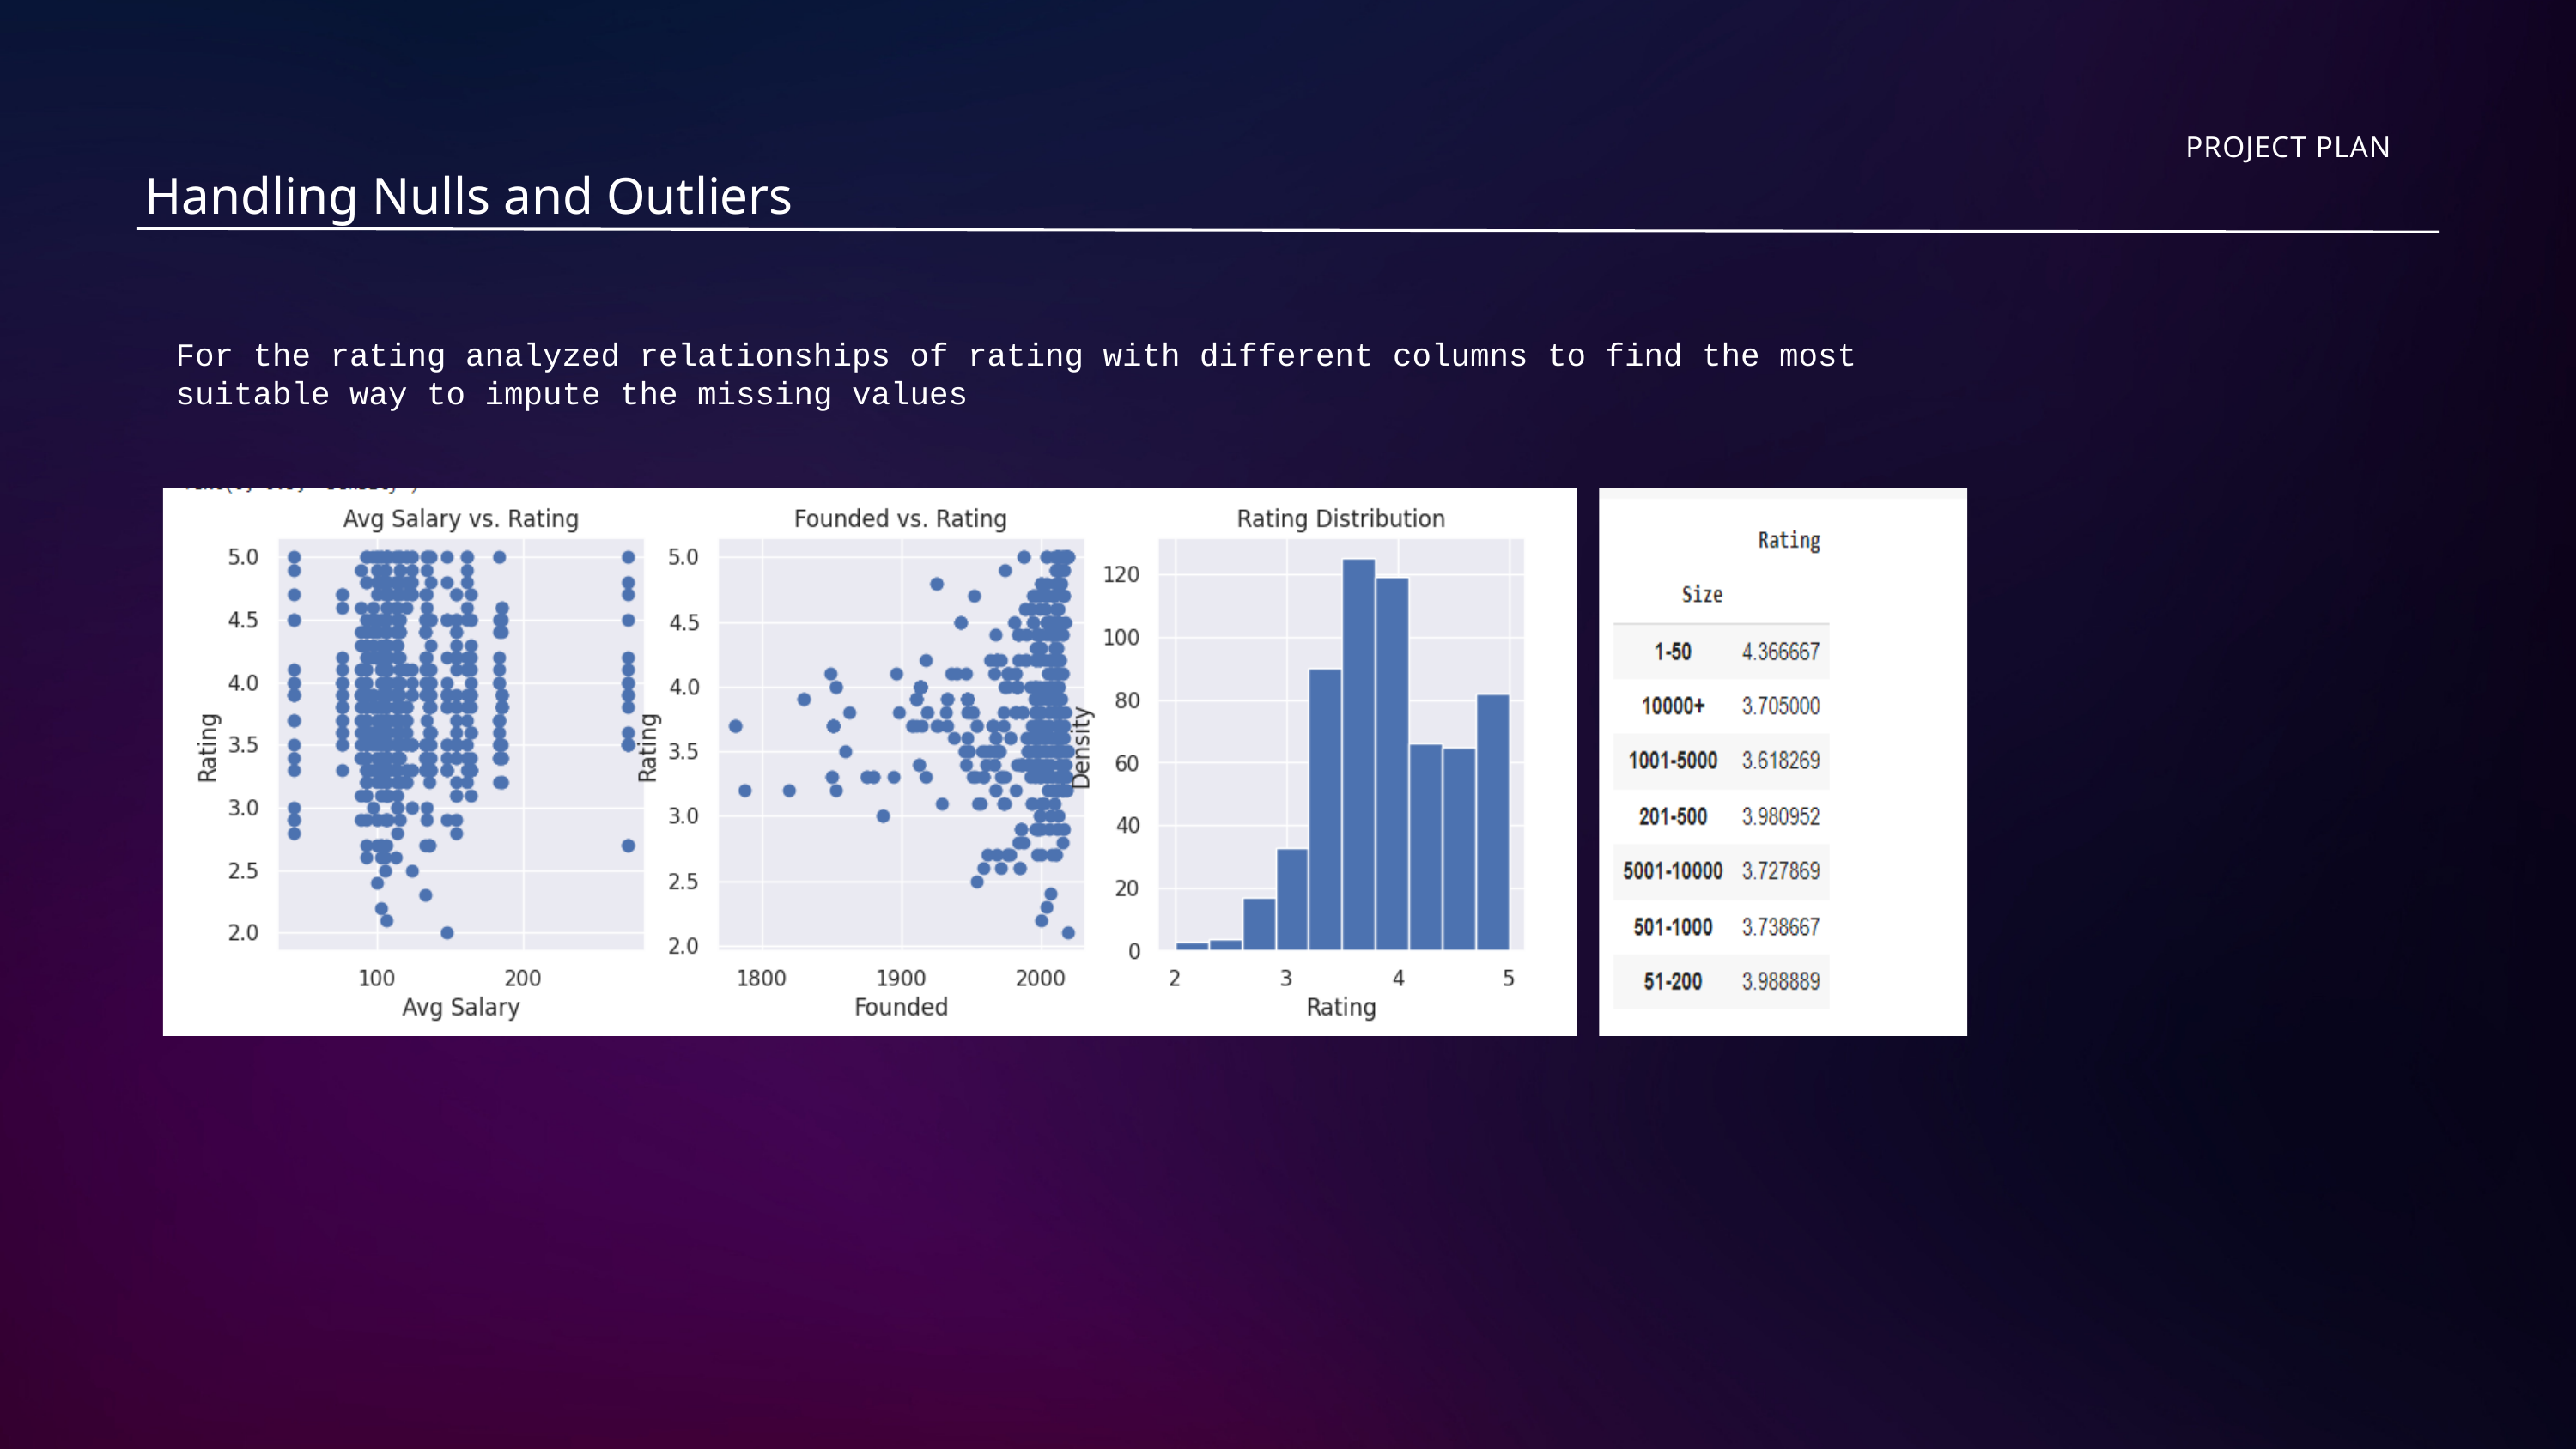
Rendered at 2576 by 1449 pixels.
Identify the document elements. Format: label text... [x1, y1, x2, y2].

text_box Handling Nulls and Outliers [131, 37, 1420, 231]
text_box [0, 0, 2576, 1449]
text_box For the rating analyzed relationships of rating with different columns to find the most suitable way to impute the missing values [162, 327, 1902, 456]
text_box PROJECT PLAN [1932, 123, 2391, 163]
picture [1599, 488, 1968, 1036]
picture [162, 488, 1577, 1036]
